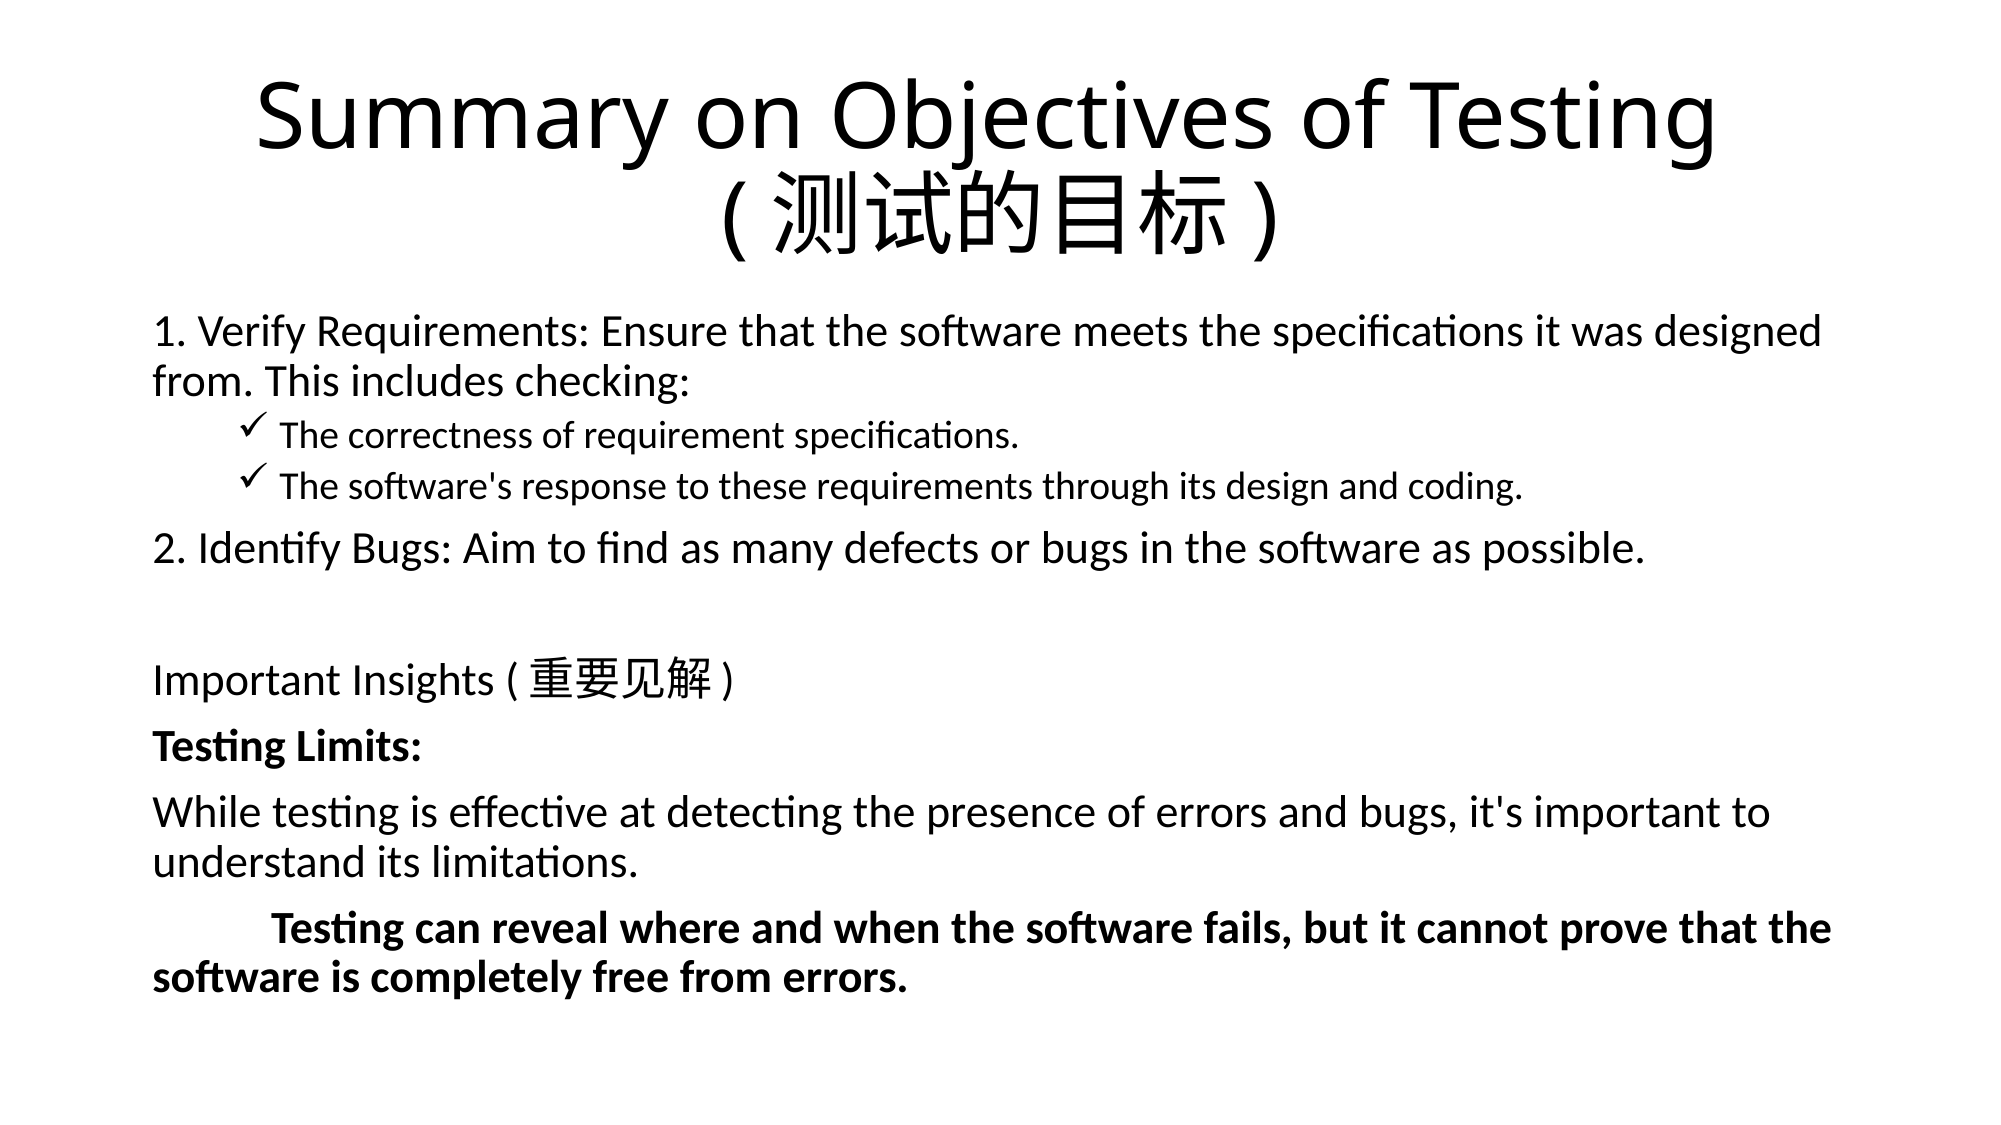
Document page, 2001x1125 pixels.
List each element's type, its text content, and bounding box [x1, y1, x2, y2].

title Summary on Objectives of Testing (测试的目标) [137, 59, 1863, 278]
list 1. Verify Requirements: Ensure that the software meets the specifications it was designed from. This includes checking: The correctness of requirement specifications. The software's response to these requirements through its design and coding. 2. Identify Bugs: Aim to find as many defects or bugs in the software as possible. Important Insights (重要见解) Testing Limits: While testing is effective at detecting the presence of errors and bugs, it's important to understand its limitations. Testing can reveal where and when the software fails, but it cannot prove that the software is completely free from errors. [137, 299, 1863, 1014]
